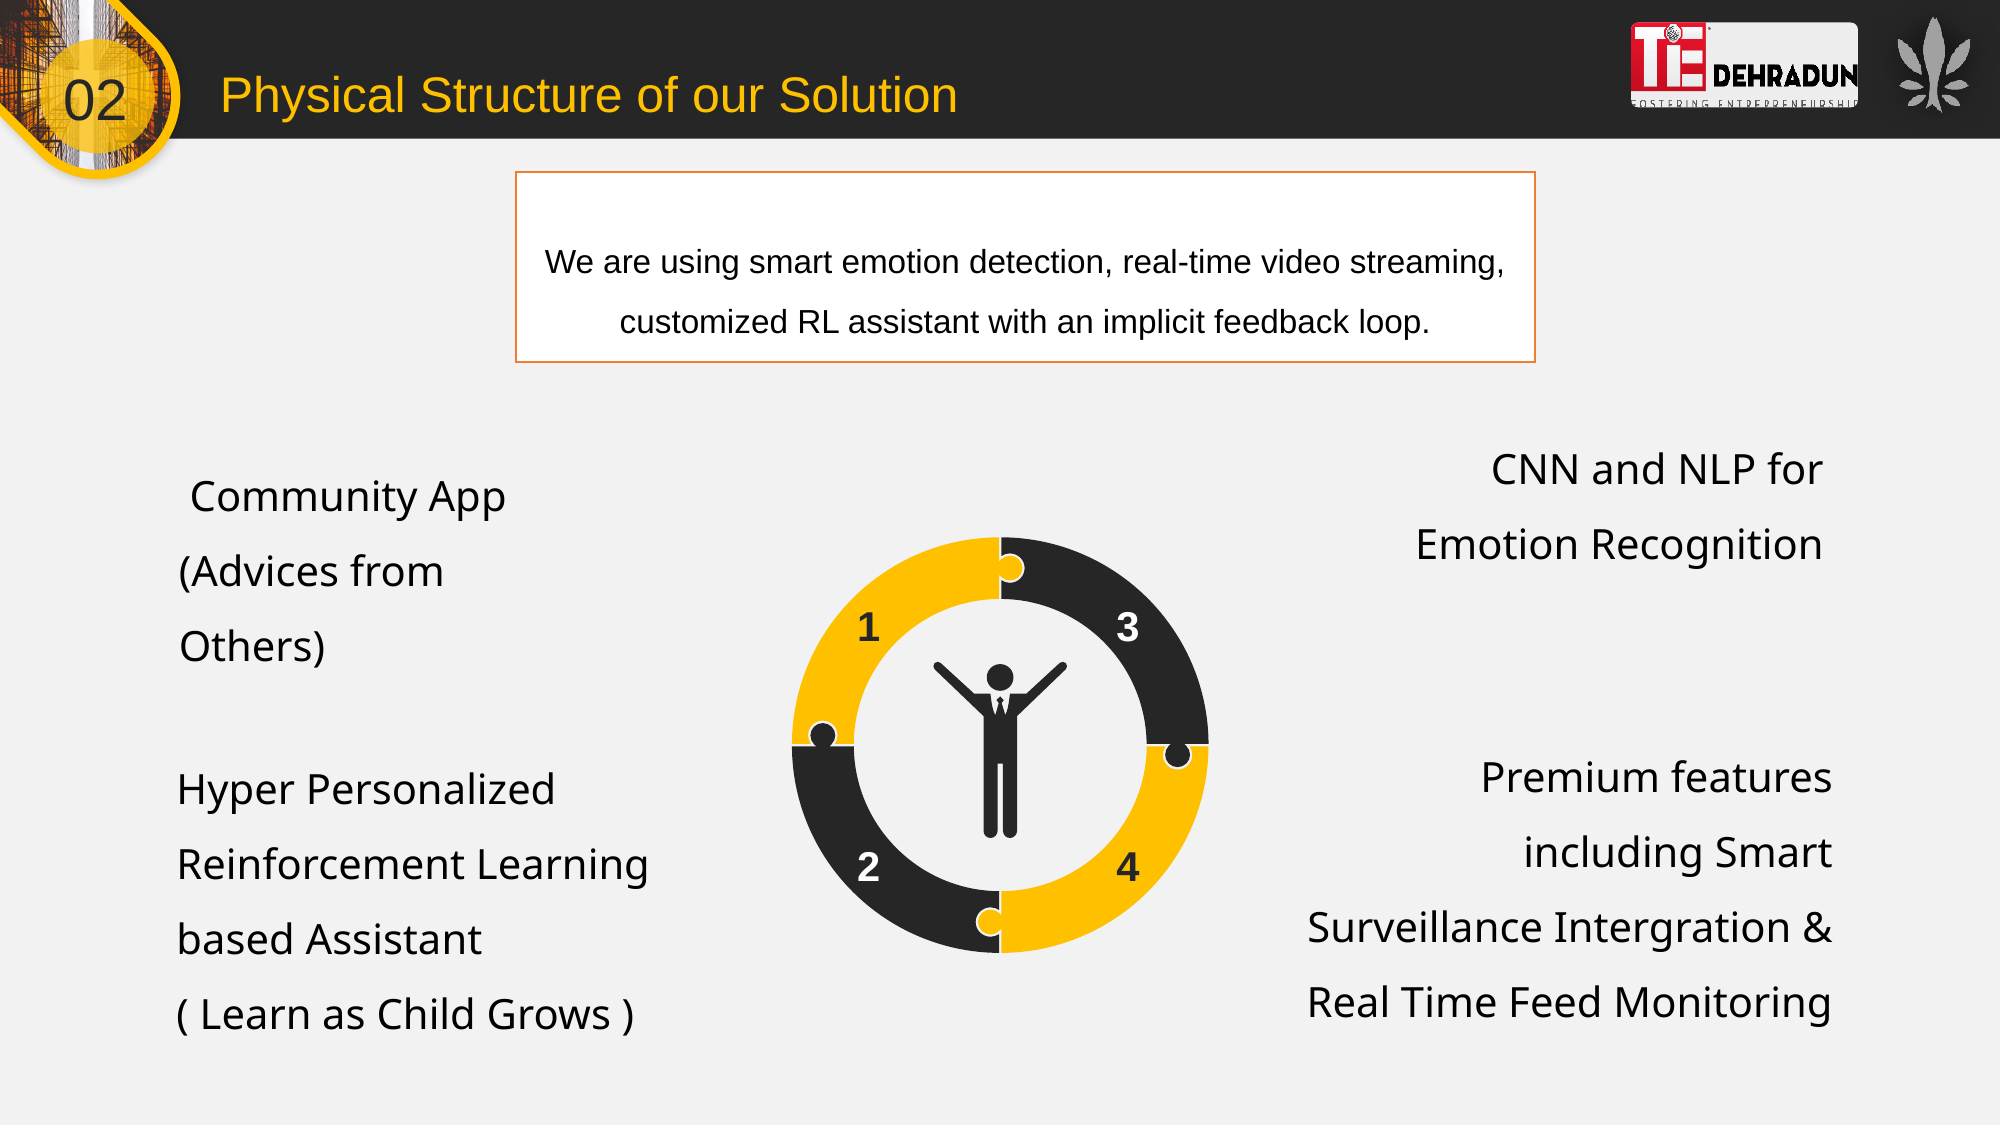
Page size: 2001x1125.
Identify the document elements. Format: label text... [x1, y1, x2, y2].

text_box [859, 840, 1000, 953]
text_box Community App (Advices from Others) [178, 444, 591, 670]
text_box [1001, 537, 1142, 647]
text_box [791, 602, 884, 744]
text_box CNN and NLP for Emotion Recognition [1385, 368, 1824, 569]
text_box Hyper Personalized Reinforcement Learning based Assistant ( Learn as Child Grows ) [176, 738, 712, 1114]
text_box [978, 843, 1142, 953]
text_box [791, 723, 883, 888]
text_box 02 [43, 54, 148, 140]
text_box [1116, 598, 1209, 768]
text_box 2 [849, 832, 889, 898]
text_box Physical Structure of our Solution [212, 54, 1400, 131]
picture [0, 0, 171, 170]
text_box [933, 661, 1068, 839]
text_box 1 [849, 592, 889, 657]
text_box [1630, 22, 1859, 108]
picture [1867, 0, 2000, 132]
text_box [515, 171, 1536, 362]
text_box [859, 537, 1023, 651]
text_box [1117, 746, 1209, 892]
text_box Premium features including Smart Surveillance Intergration & Real Time Feed Monitoring [1297, 726, 1833, 1027]
text_box 3 [1108, 592, 1148, 657]
text_box 4 [1108, 832, 1148, 898]
